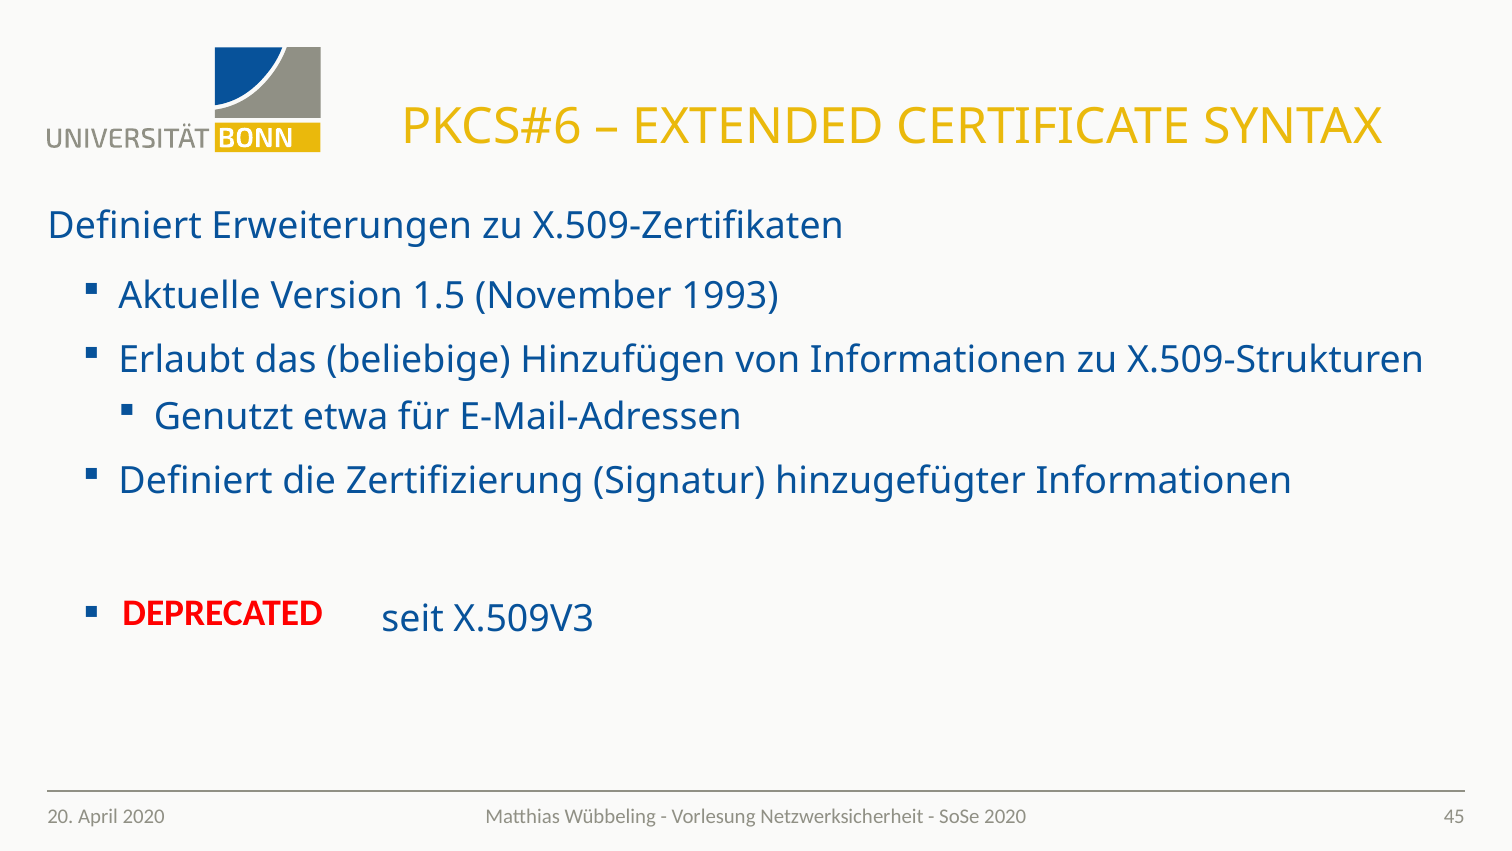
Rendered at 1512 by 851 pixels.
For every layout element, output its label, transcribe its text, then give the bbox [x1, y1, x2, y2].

footer Matthias Wübbeling - Vorlesung Netzwerksicherheit - SoSe 2020 [342, 791, 1170, 839]
text_box Deprecated [107, 580, 339, 641]
list Definiert Erweiterungen zu X.509-Zertifikaten Aktuelle Version 1.5 (November 1993) Erlaubt das (beliebige) Hinzufügen von Informationen zu X.509-Strukturen Genutzt etwa für E-Mail-Adressen Definiert die Zertifizierung (Signatur) hinzugefügter Informationen seit X.509V3 [47, 200, 1465, 745]
title PKCS#6 – Extended Certificate Syntax [401, 47, 1465, 154]
slide_number 45 [1370, 791, 1465, 839]
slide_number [47, 791, 189, 839]
